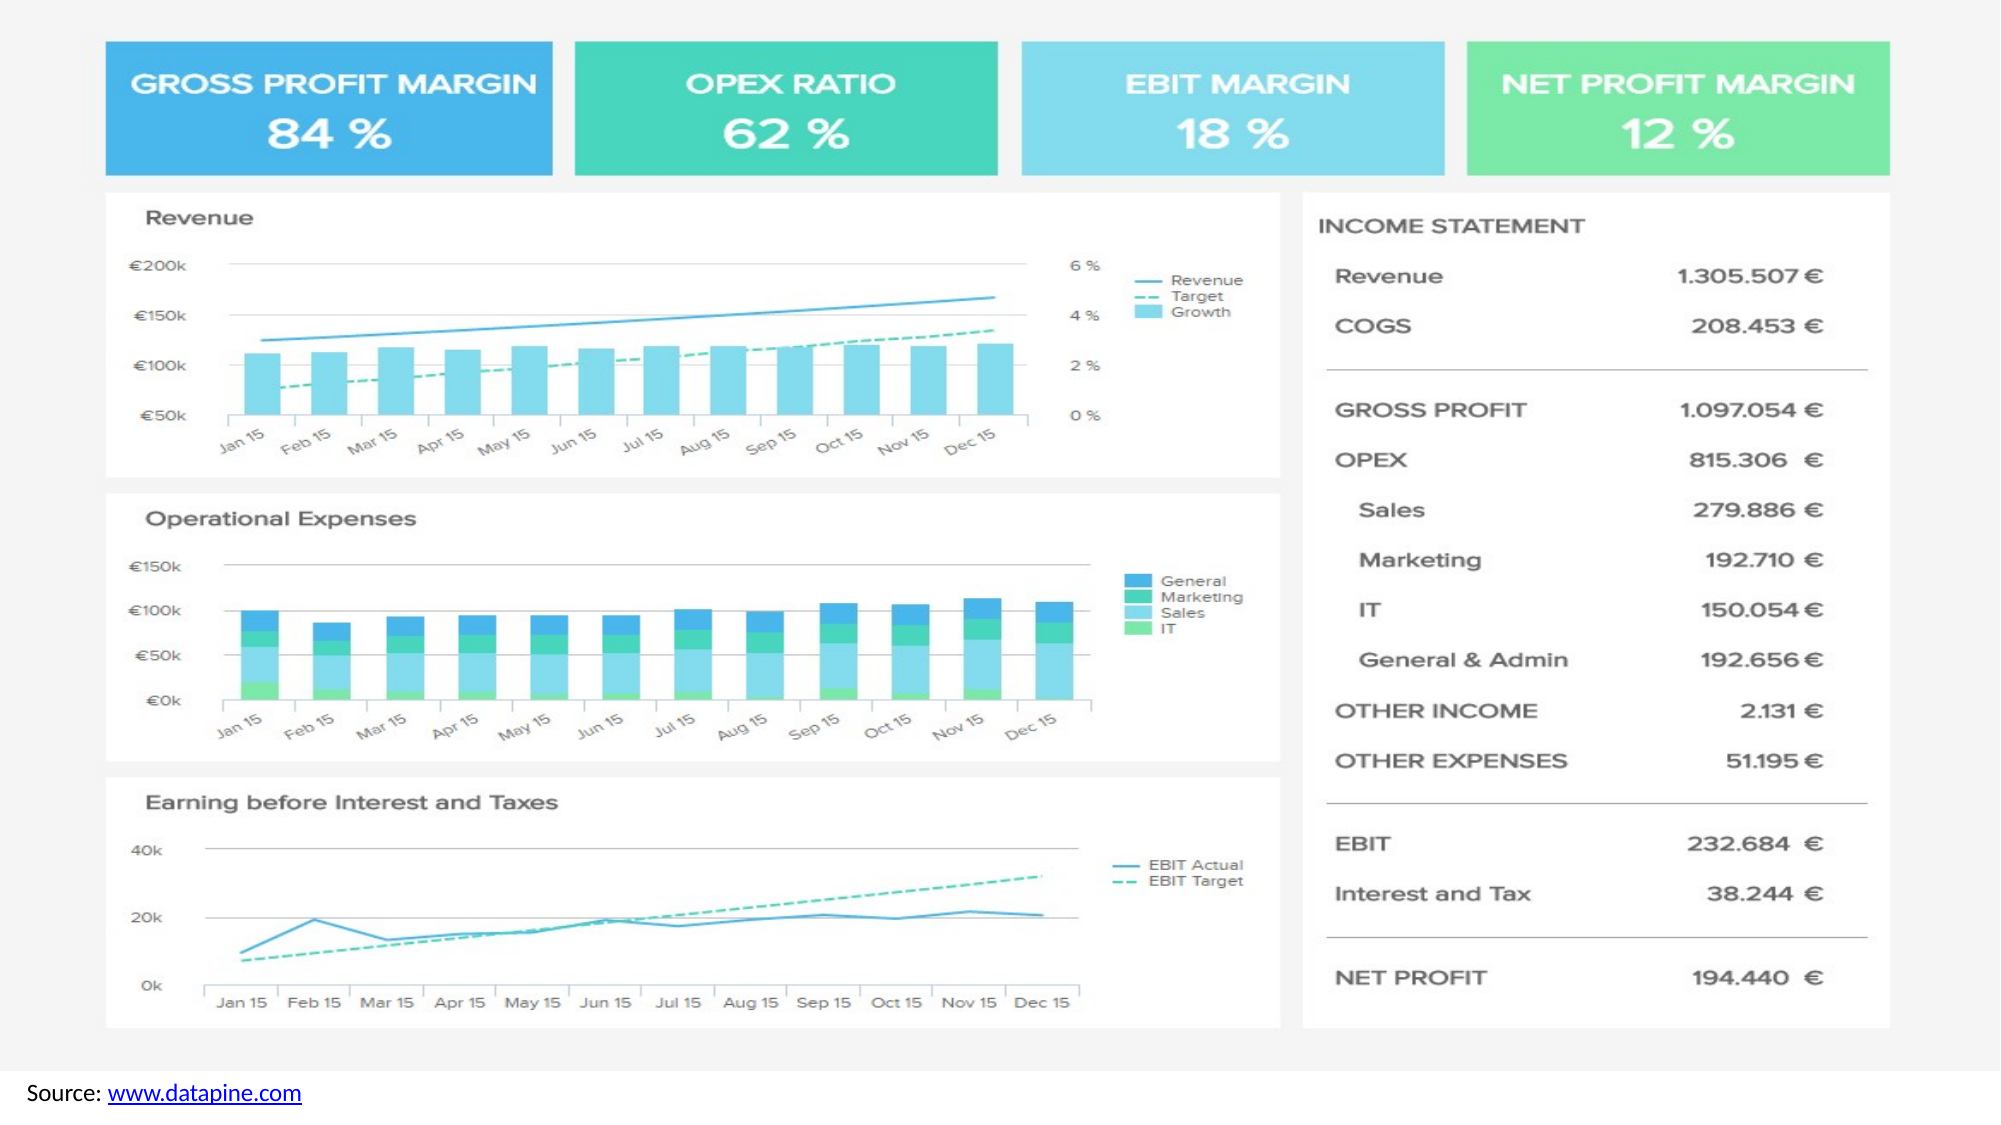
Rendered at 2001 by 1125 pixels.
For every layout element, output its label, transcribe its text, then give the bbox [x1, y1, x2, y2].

picture [0, 0, 2000, 1071]
text_box Source: www.datapine.com [24, 1080, 309, 1107]
